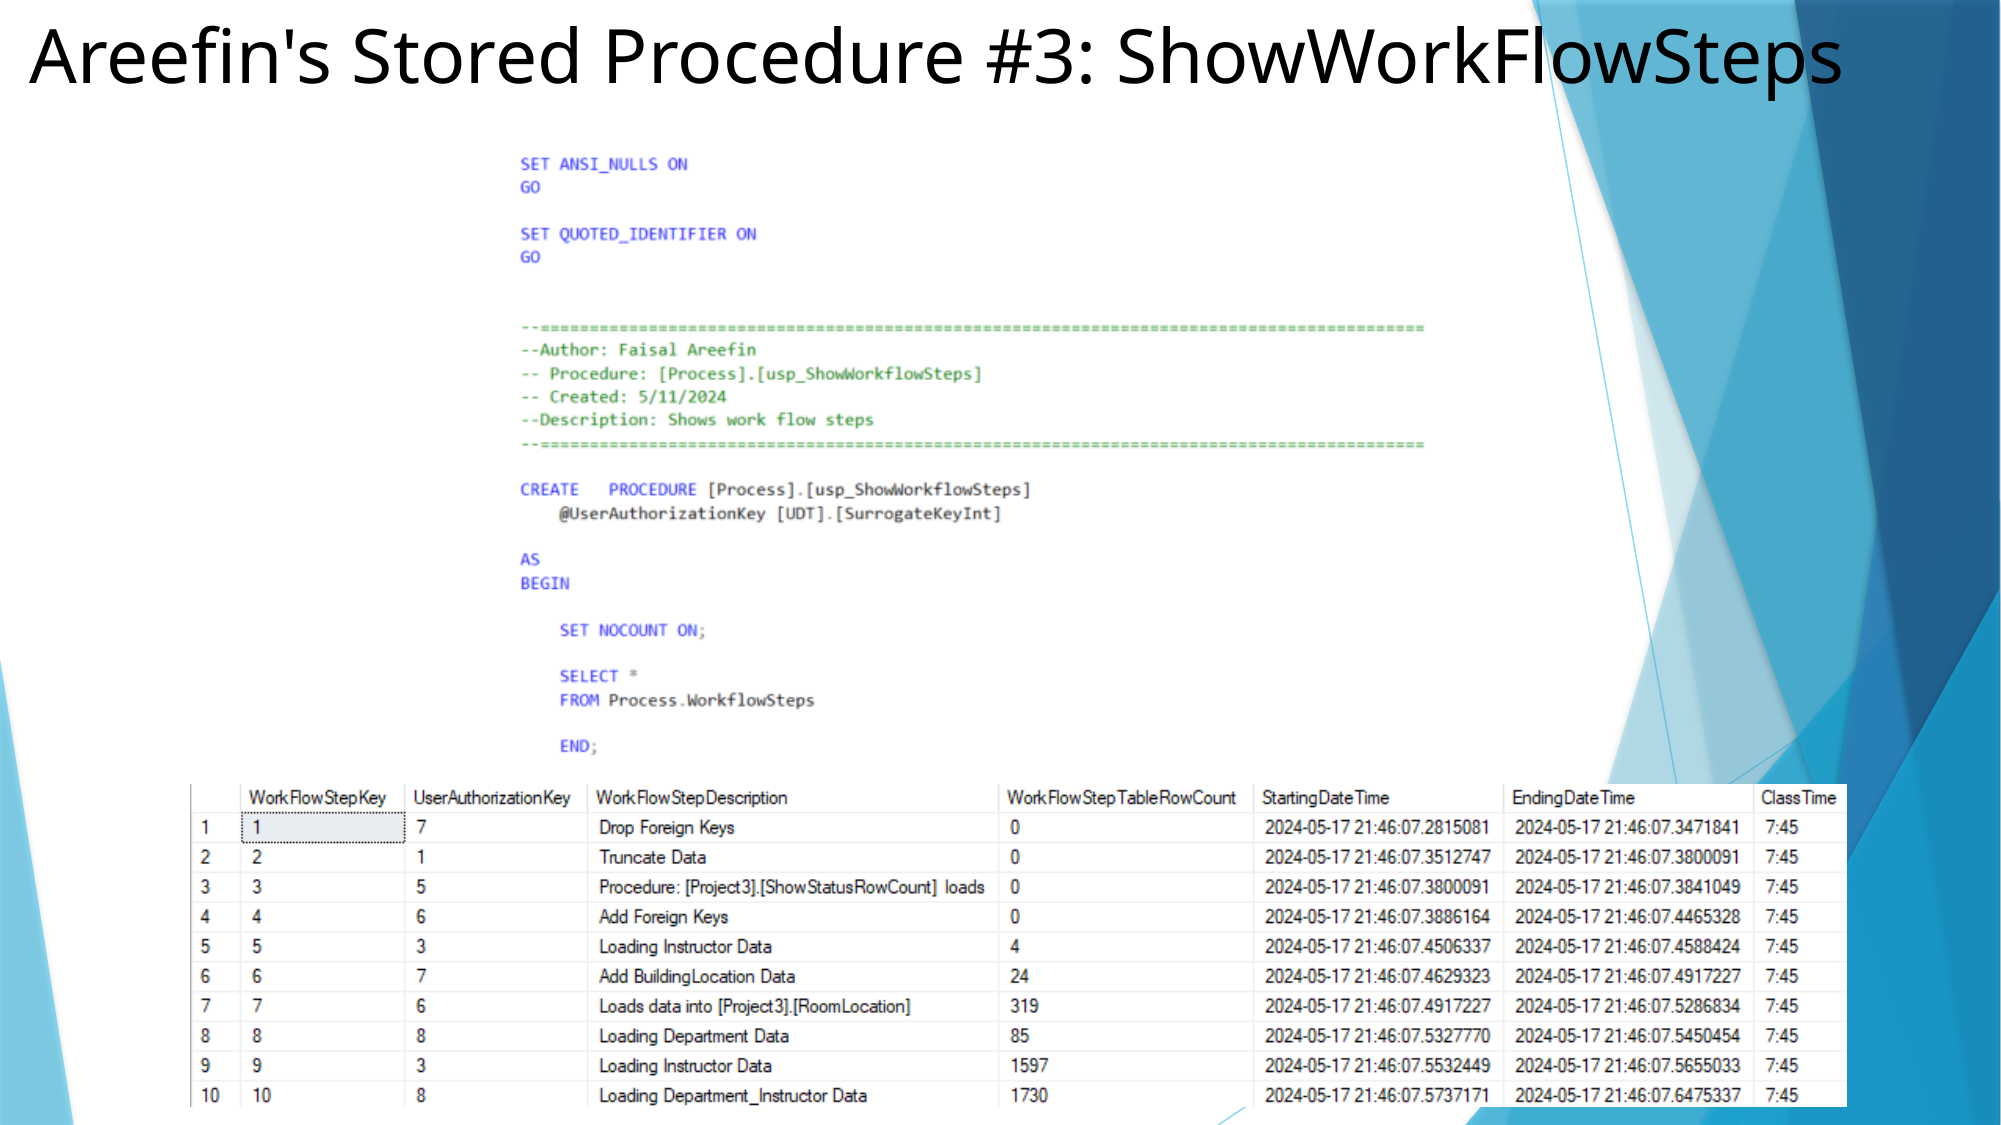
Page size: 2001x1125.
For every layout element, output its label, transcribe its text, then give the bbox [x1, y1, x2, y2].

picture [189, 784, 1847, 1108]
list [499, 135, 1430, 784]
title Areefin's Stored Procedure #3: ShowWorkFlowSteps [14, 0, 1988, 219]
